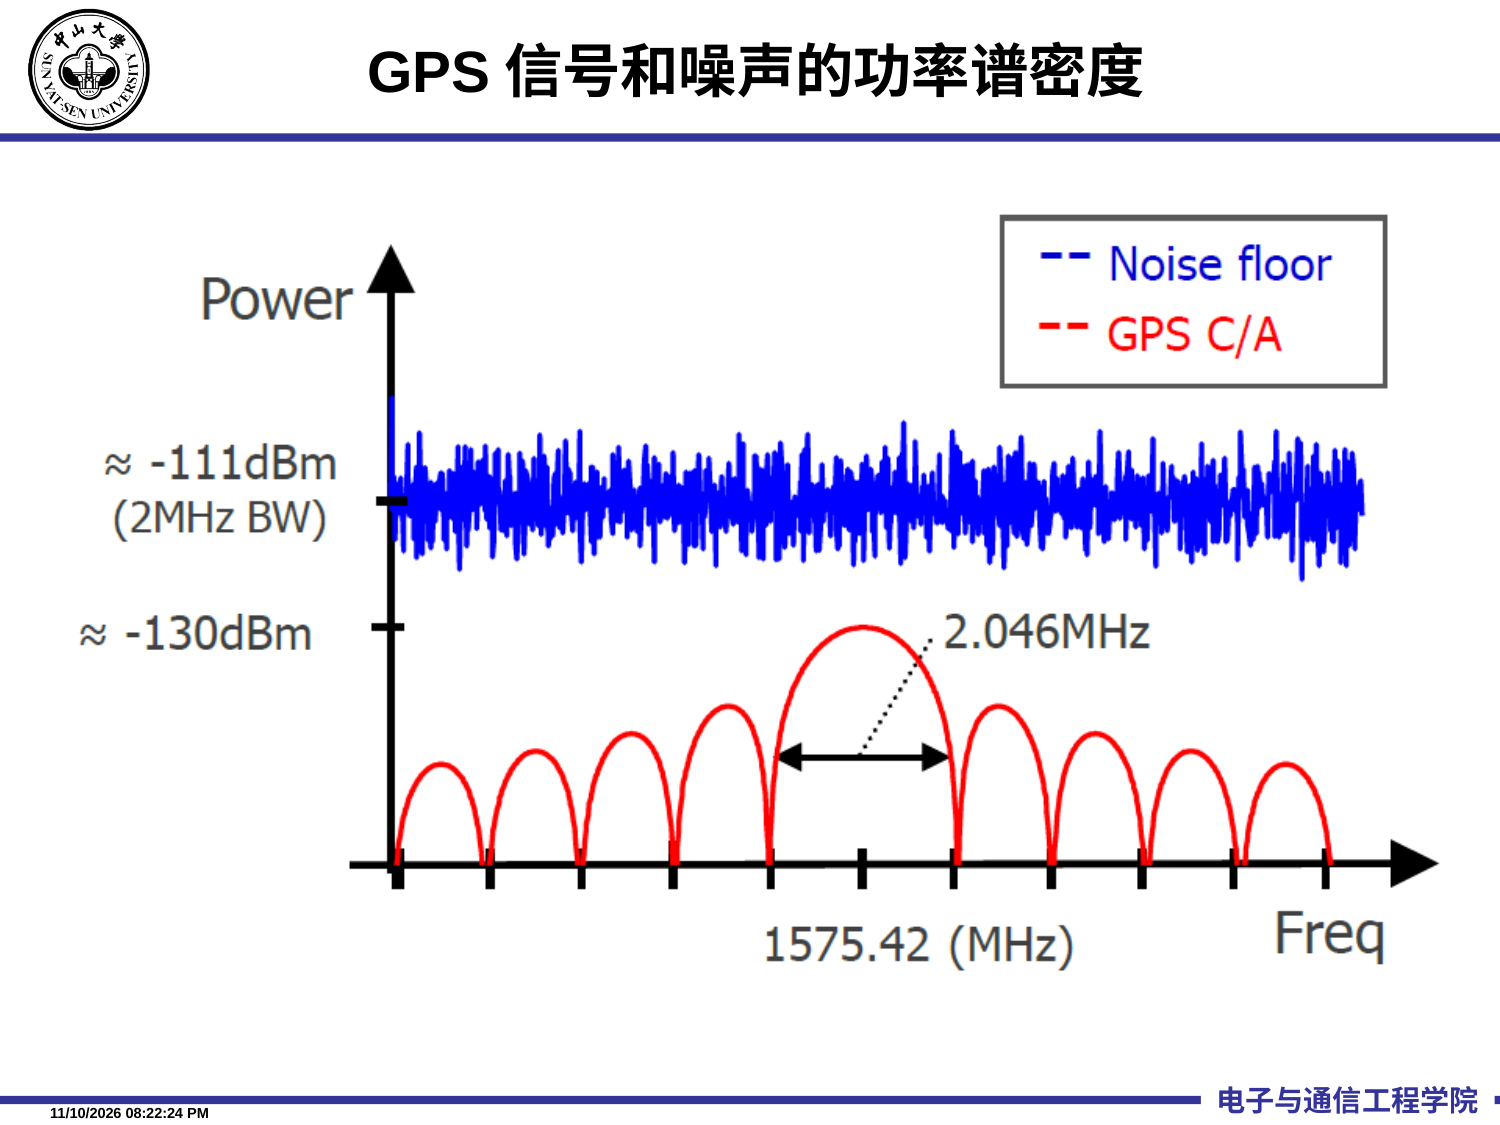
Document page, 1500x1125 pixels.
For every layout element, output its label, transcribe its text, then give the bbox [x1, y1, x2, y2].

title GPS信号和噪声的功率谱密度 [174, 0, 1338, 138]
picture [19, 190, 1480, 988]
picture [28, 8, 150, 131]
